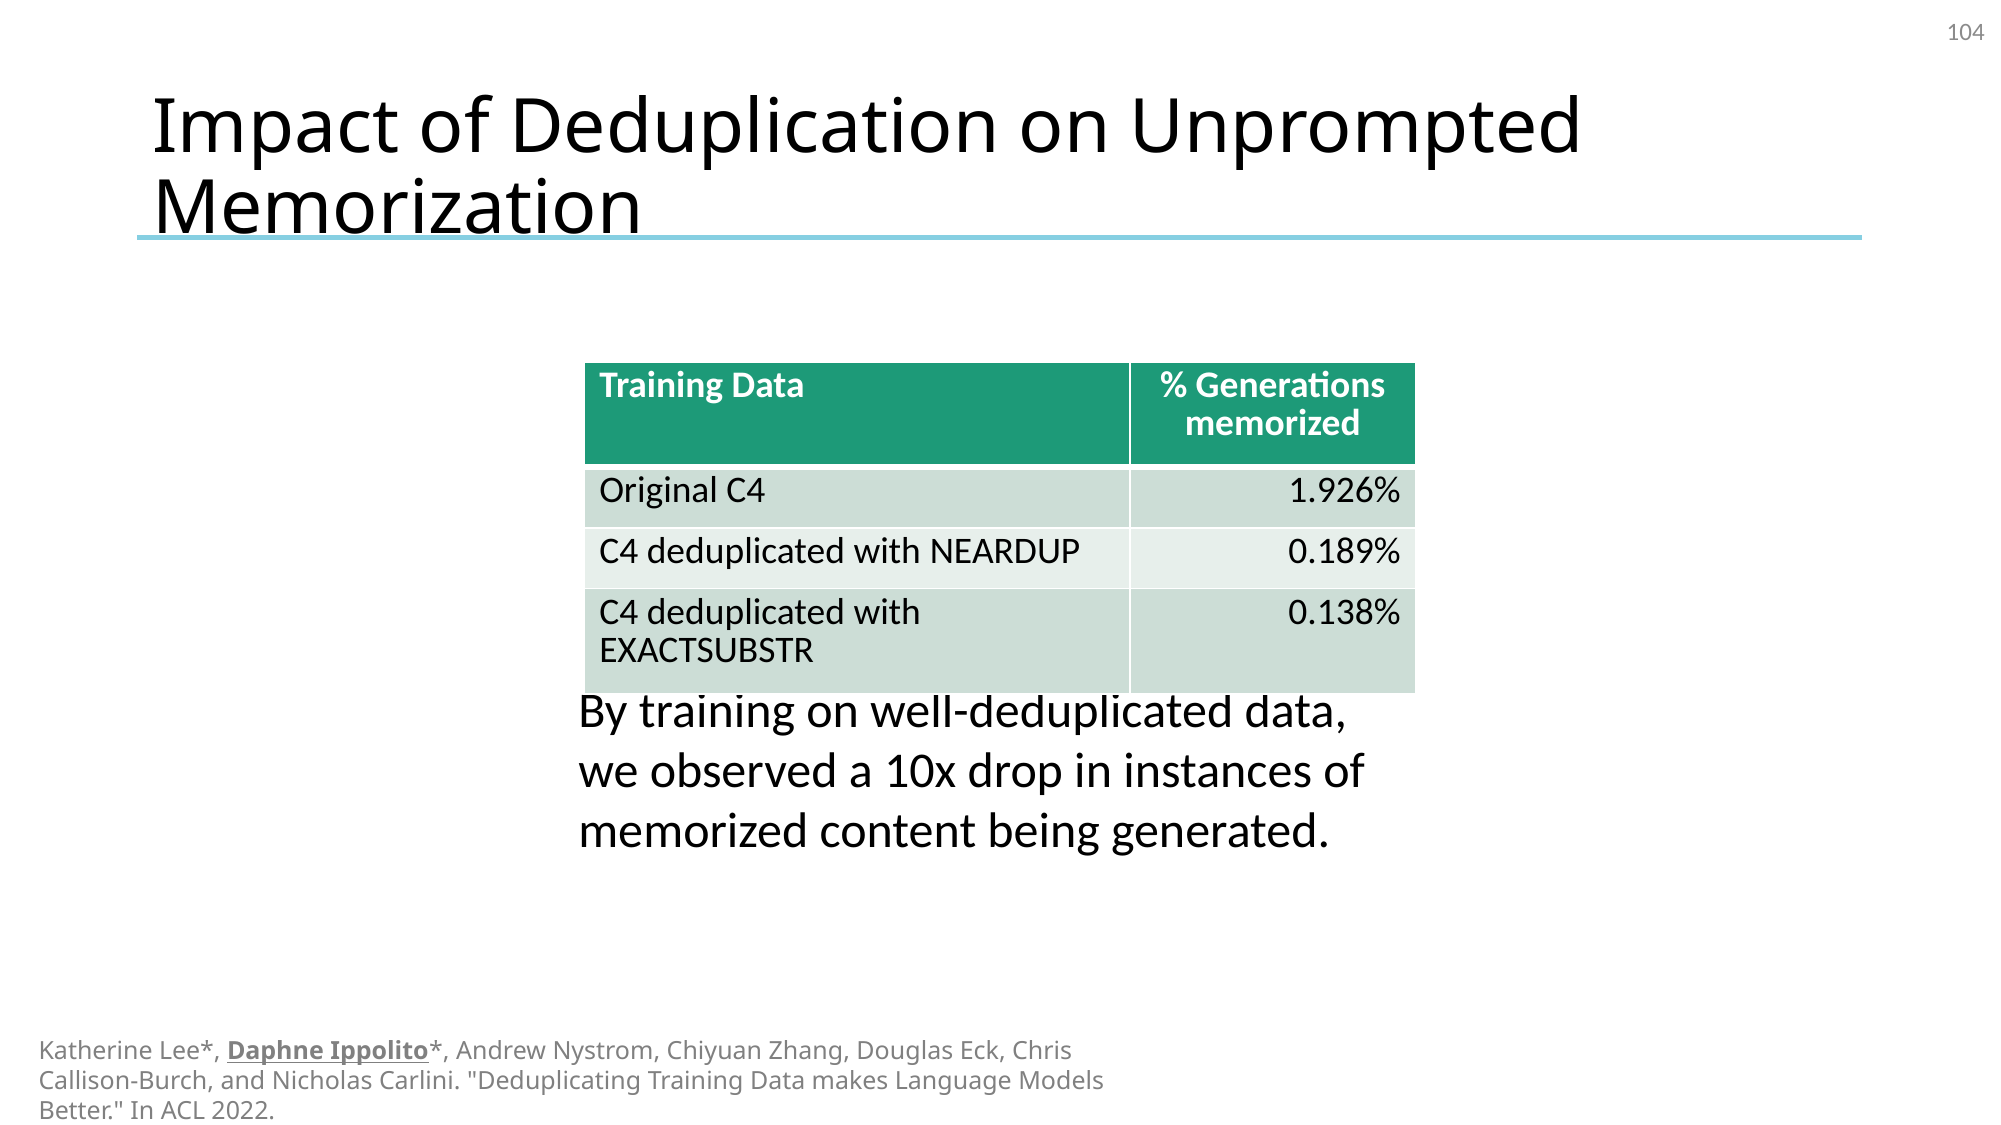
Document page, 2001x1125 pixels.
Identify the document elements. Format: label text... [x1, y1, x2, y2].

table_cell 0.189% [1131, 529, 1415, 588]
text_box By training on well-deduplicated data, we observed a 10x drop in instances of memorized content being generated. [563, 670, 1416, 865]
table_cell Original C4 [585, 470, 1129, 527]
table_cell 1.926% [1131, 470, 1415, 527]
text_box [1346, 276, 1598, 635]
slide_number 104 [1550, 0, 2000, 61]
text_box Katherine Lee*, Daphne Ippolito*, Andrew Nystrom, Chiyuan Zhang, Douglas Eck, Chris Callison-Burch, and Nicholas Carlini. "Deduplicating Training Data makes Language Models Better." In ACL 2022. [21, 1027, 1187, 1125]
table_cell C4 deduplicated with ExactSubstr [585, 589, 1129, 693]
title Impact of Deduplication on Unprompted Memorization [137, 59, 1863, 278]
table_cell 0.138% [1131, 589, 1415, 693]
table_header % Generations memorized [1131, 363, 1415, 464]
table_cell C4 deduplicated with NearDup [585, 529, 1129, 588]
table_header Training Data [585, 363, 1129, 464]
